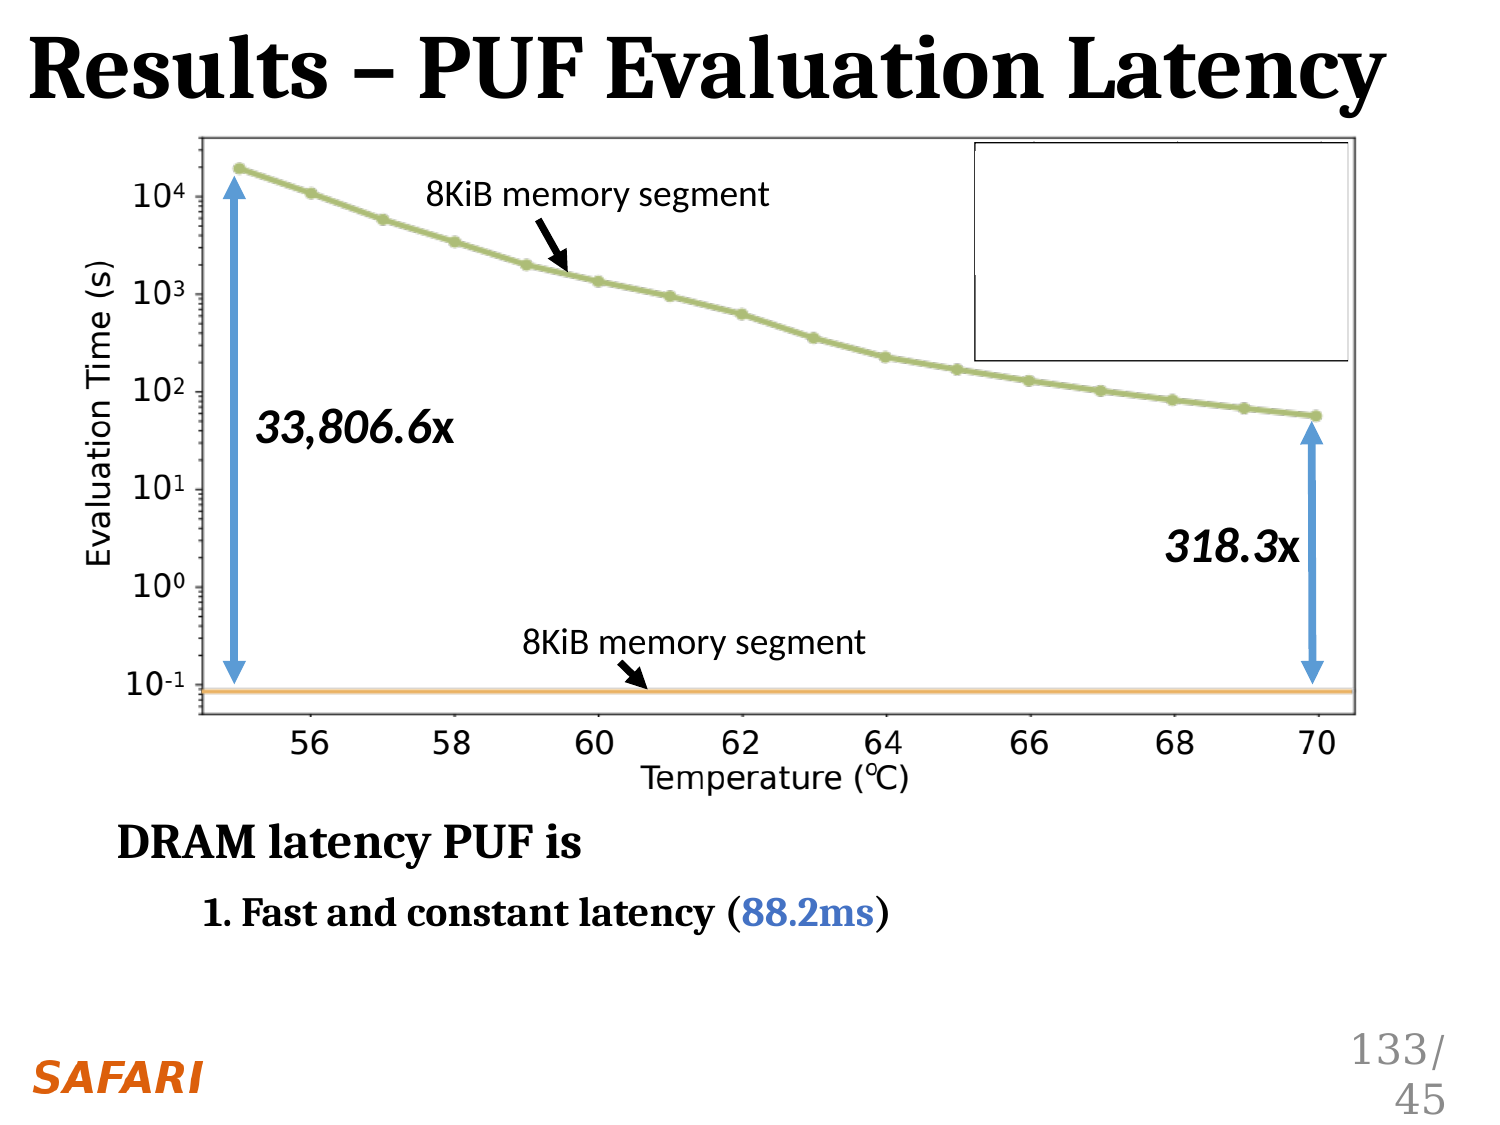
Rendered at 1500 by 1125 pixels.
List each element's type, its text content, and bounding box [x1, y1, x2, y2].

picture [95, 721, 1350, 796]
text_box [538, 219, 568, 273]
text_box 1. Fast and constant latency (88.2ms) [188, 877, 907, 943]
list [81, 133, 190, 789]
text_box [619, 662, 648, 690]
text_box DRAM latency PUF is [101, 801, 598, 877]
title Results – PUF Evaluation Latency [12, 12, 1487, 134]
picture [31, 1051, 209, 1104]
picture [175, 131, 1376, 717]
